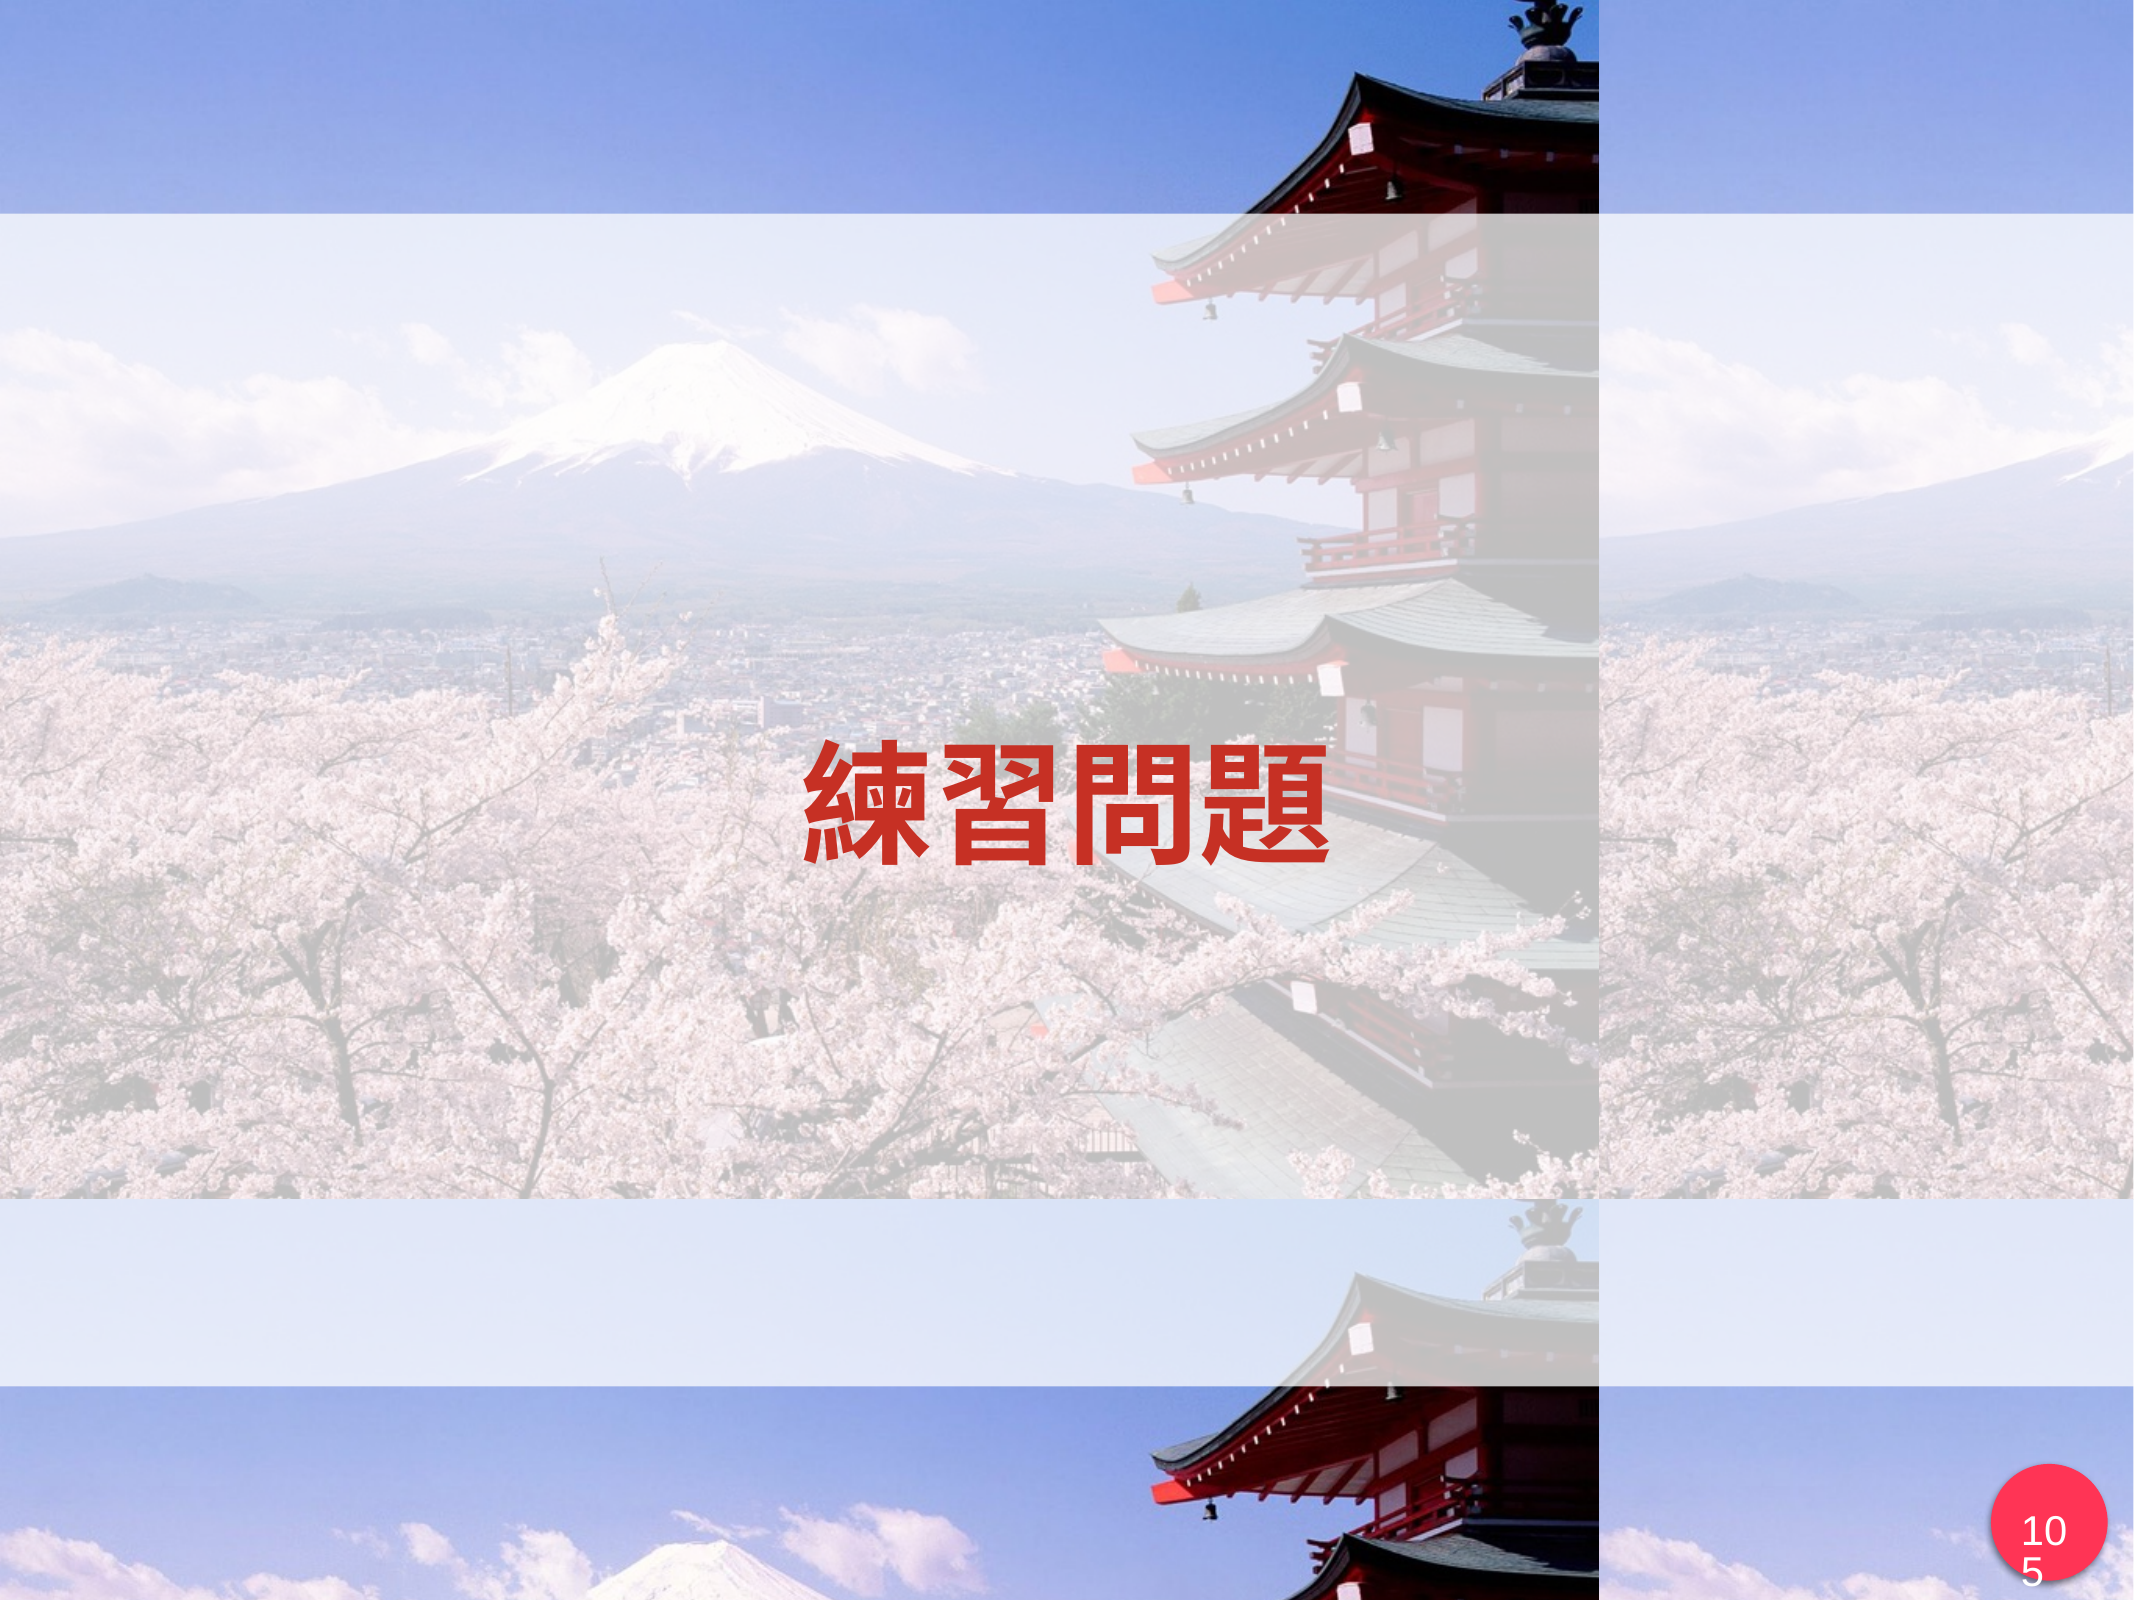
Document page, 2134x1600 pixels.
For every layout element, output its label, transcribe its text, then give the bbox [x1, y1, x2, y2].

title 練習問題 [208, 529, 1925, 1071]
picture [0, 0, 2134, 213]
picture [0, 1387, 2134, 1600]
slide_number 105 [2012, 1495, 2087, 1600]
